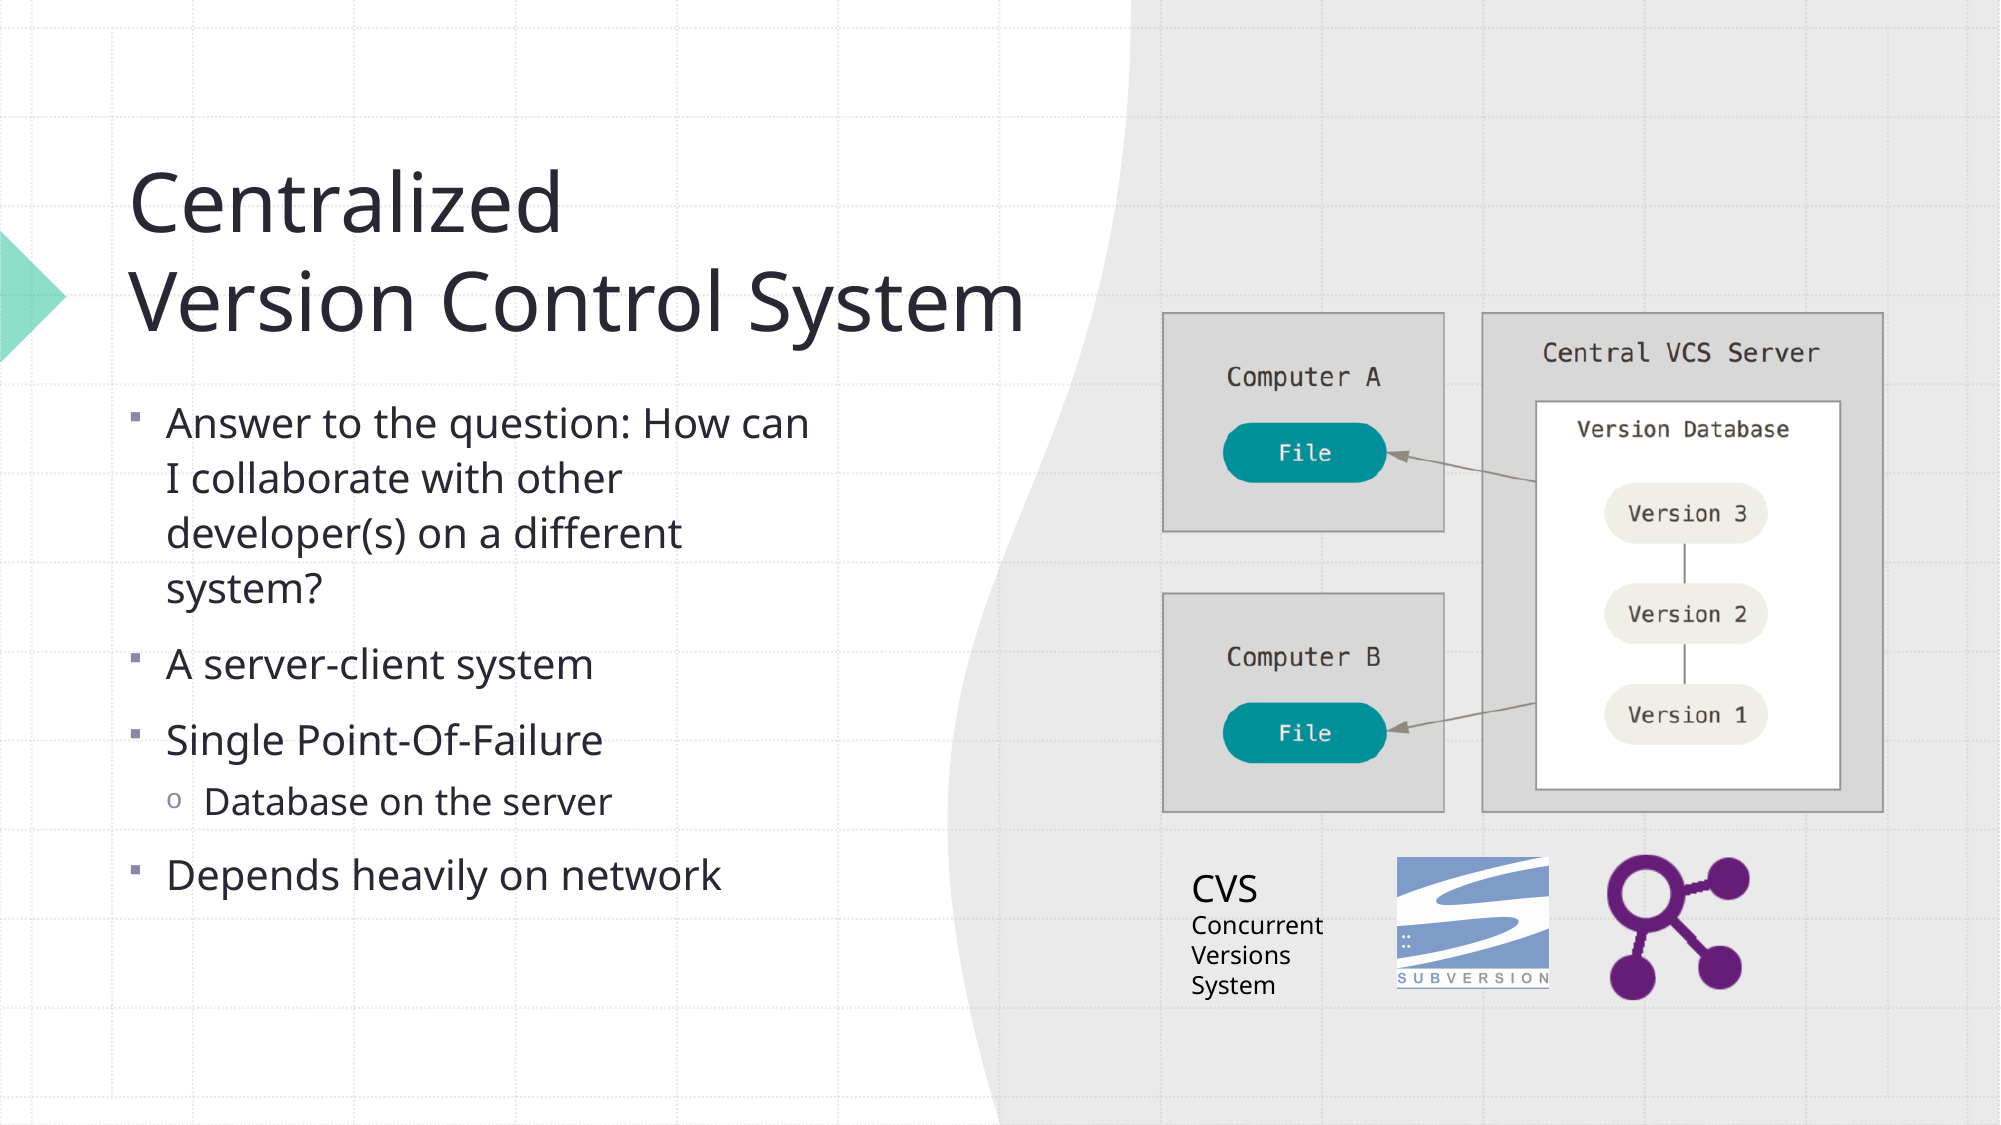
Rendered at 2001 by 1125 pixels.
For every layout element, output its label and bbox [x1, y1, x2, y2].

text_box [0, 0, 2000, 1125]
text_box [1176, 828, 1780, 1029]
picture [1162, 312, 1885, 814]
